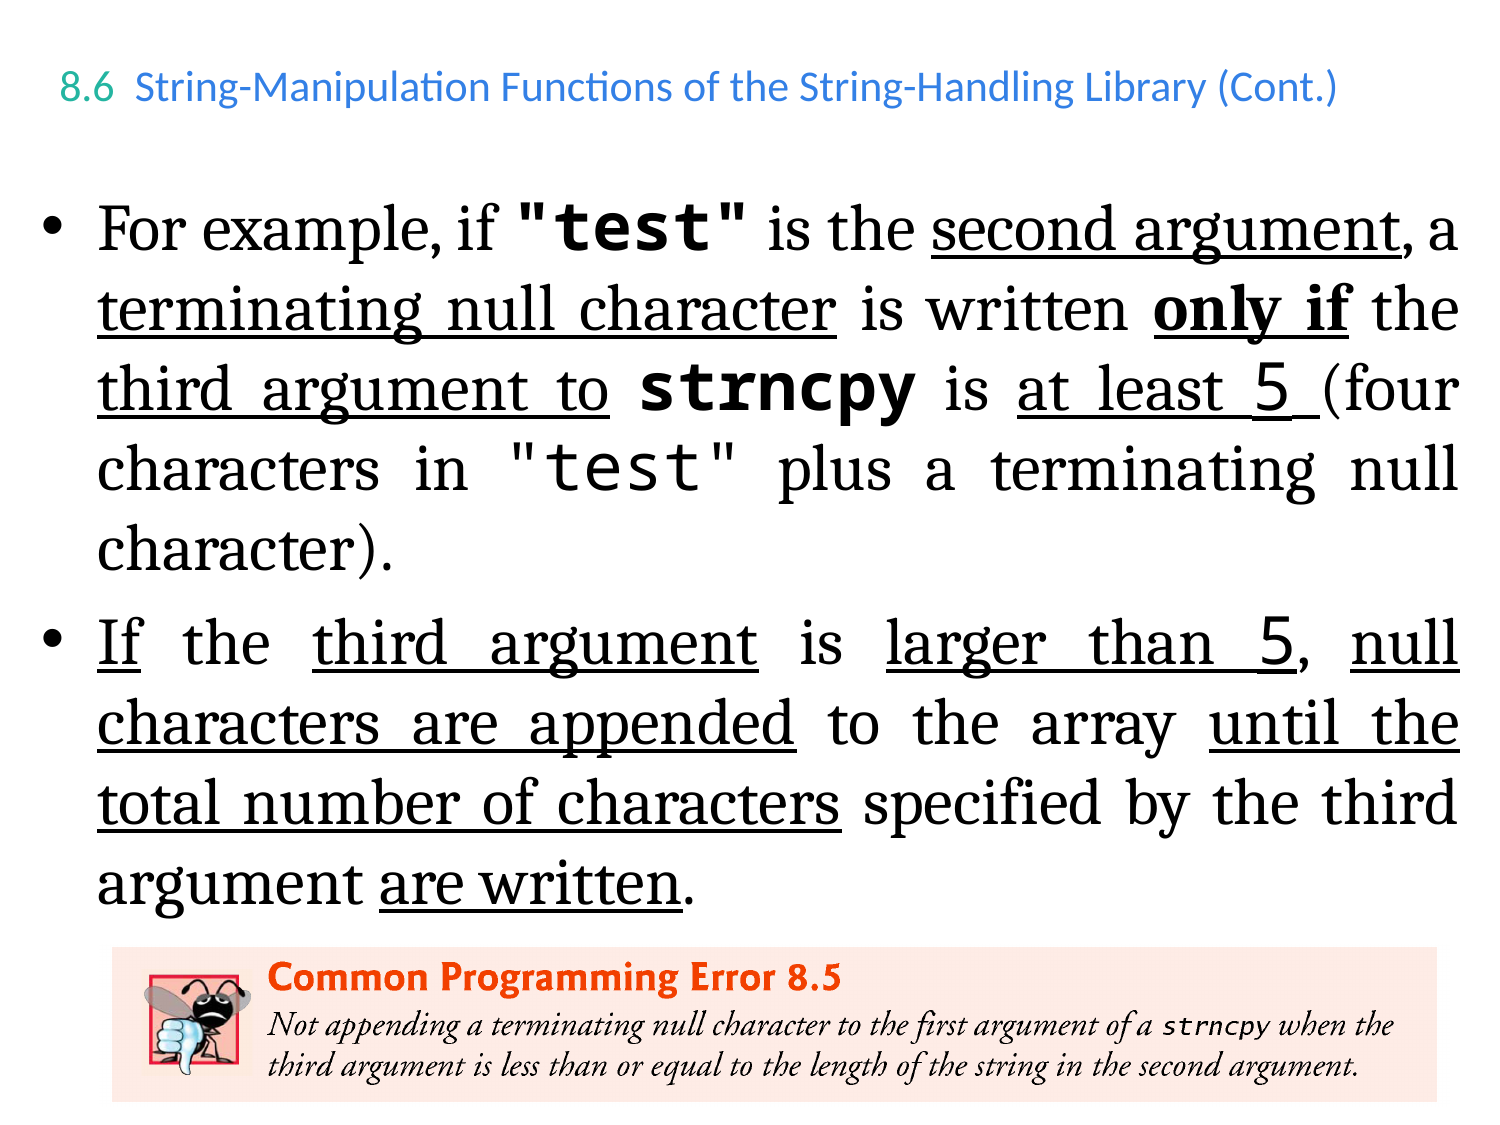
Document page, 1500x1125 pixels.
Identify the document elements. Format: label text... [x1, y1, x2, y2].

list For example, if "test" is the second argument, a terminating null character is written only if the third argument to strncpy is at least 5 (four characters in "test" plus a terminating null character). If the third argument is larger than 5, null characters are appended to the array until the total number of characters specified by the third argument are written. [25, 176, 1475, 1032]
picture [99, 944, 1451, 1108]
title 8.6 String-Manipulation Functions of the String-Handling Library (Cont.) [24, 24, 1375, 143]
